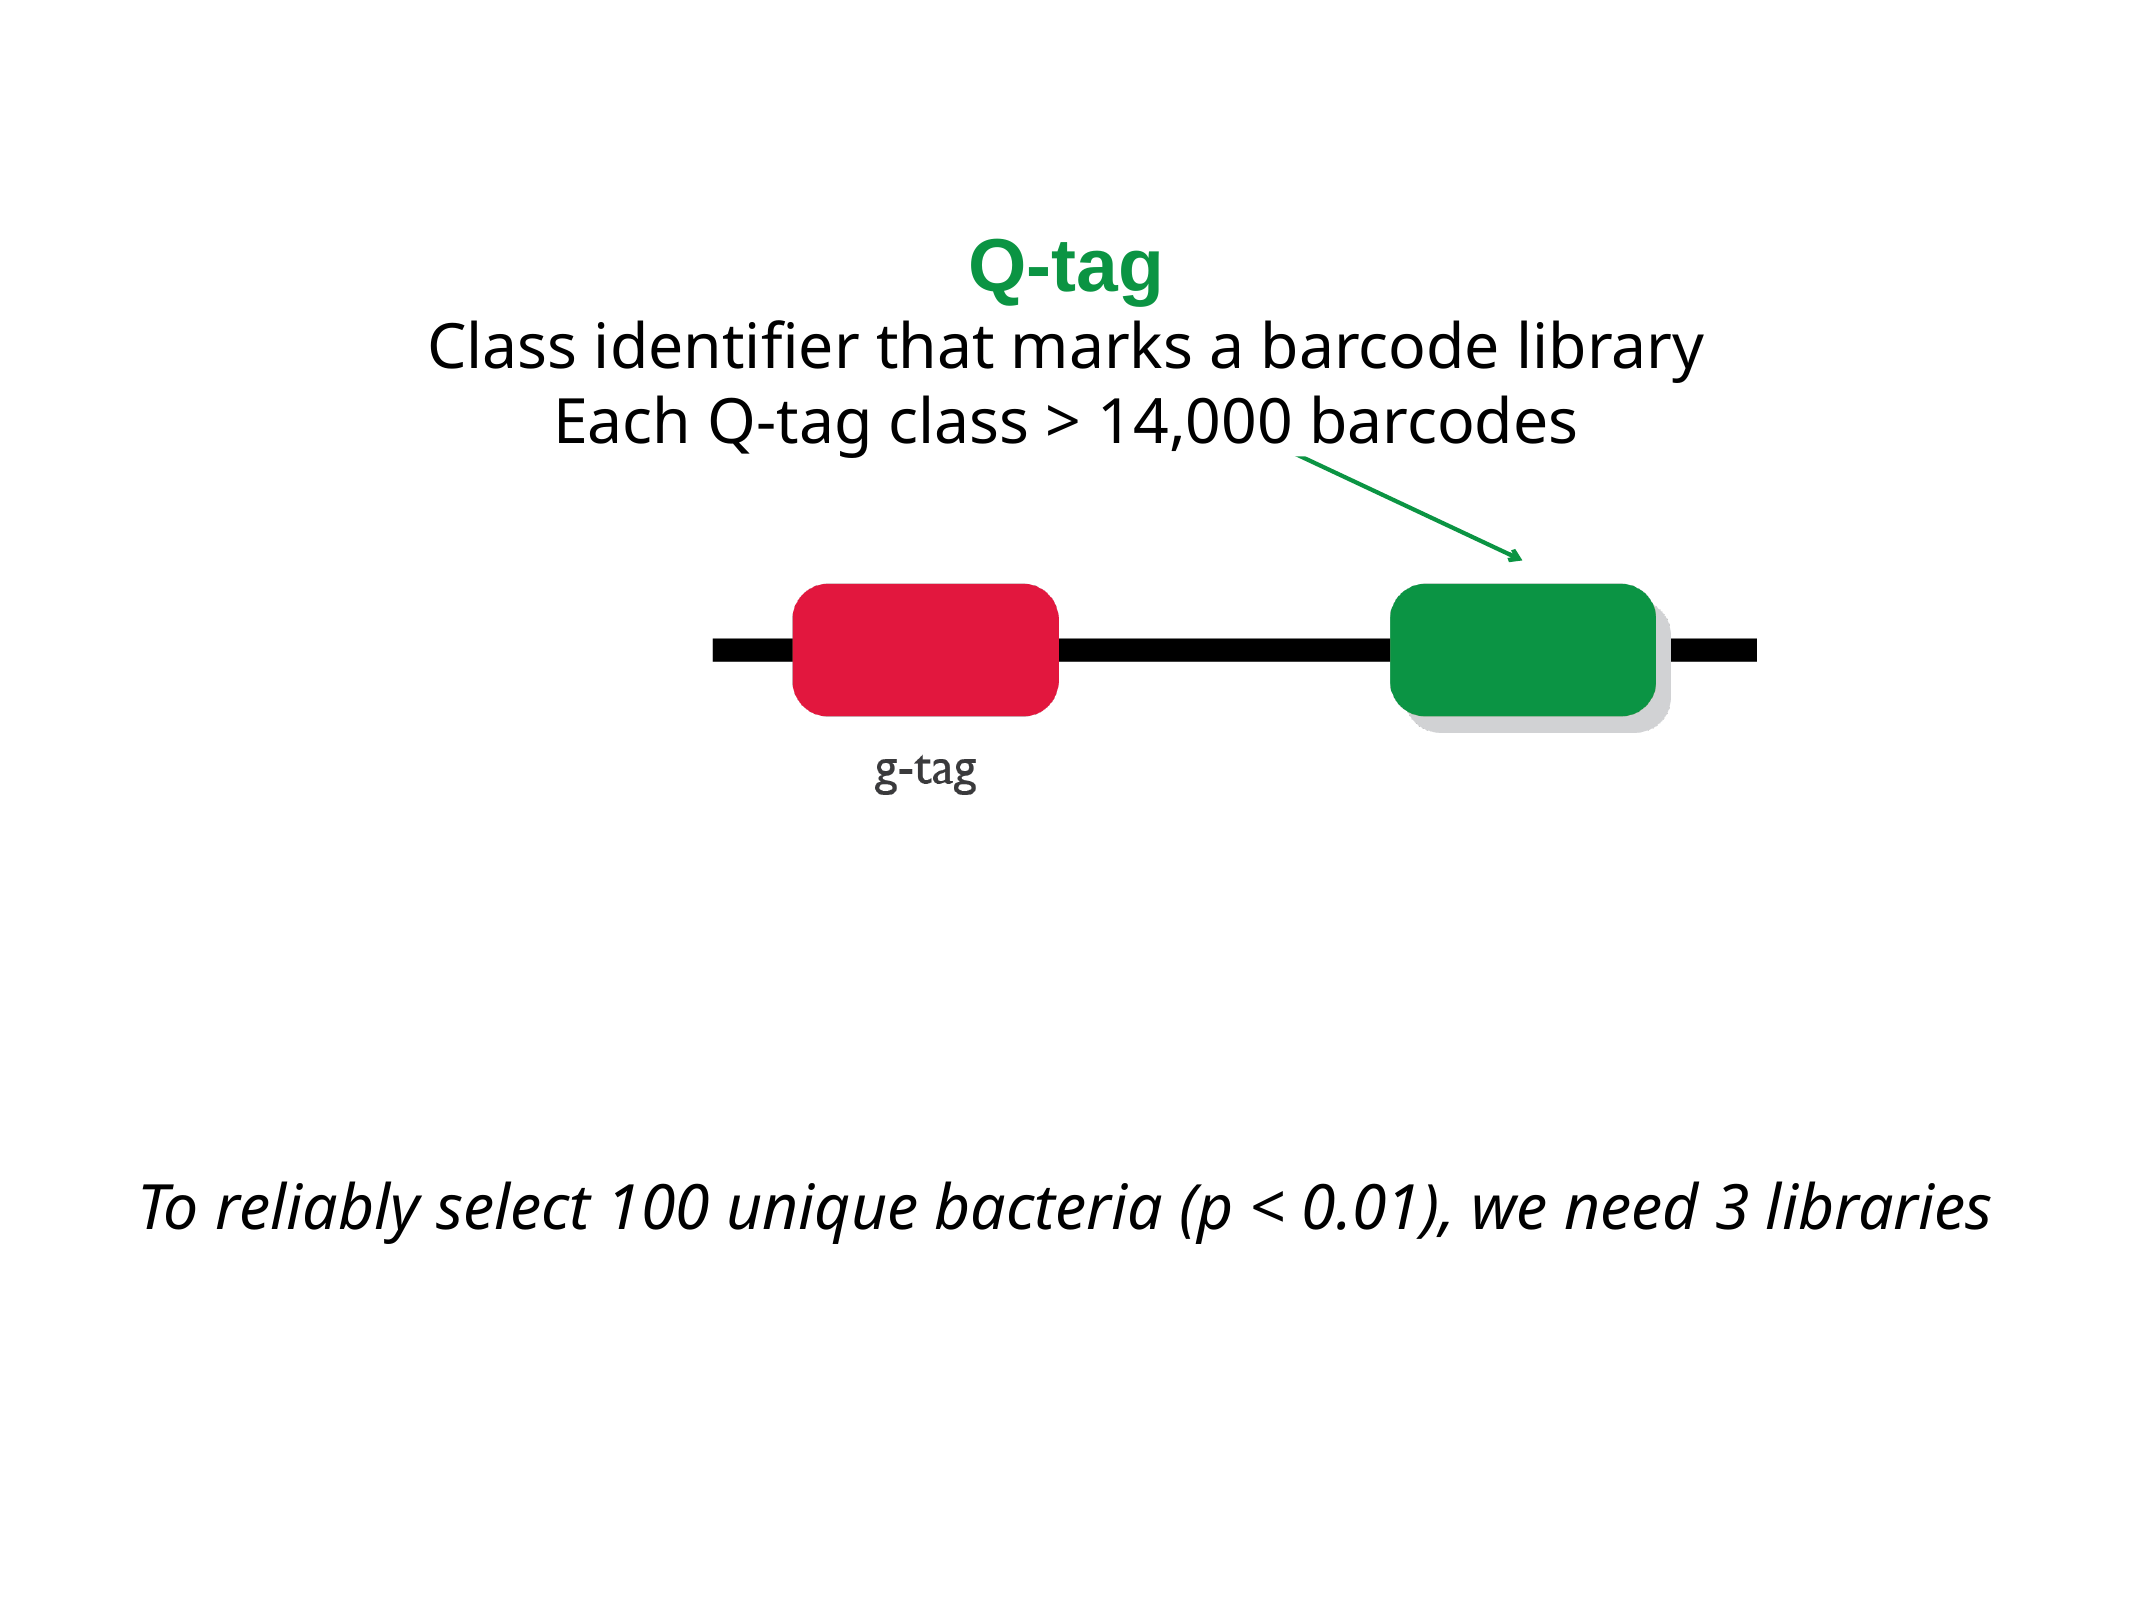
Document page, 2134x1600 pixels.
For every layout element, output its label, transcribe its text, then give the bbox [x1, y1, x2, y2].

text_box To reliably select 100 unique bacteria (p < 0.01), we need 3 libraries [128, 1159, 2005, 1251]
text_box Q-tag Class identifier that marks a barcode library Each Q-tag class > 14,000 barcodes [427, 216, 1707, 457]
picture [0, 546, 2117, 1054]
